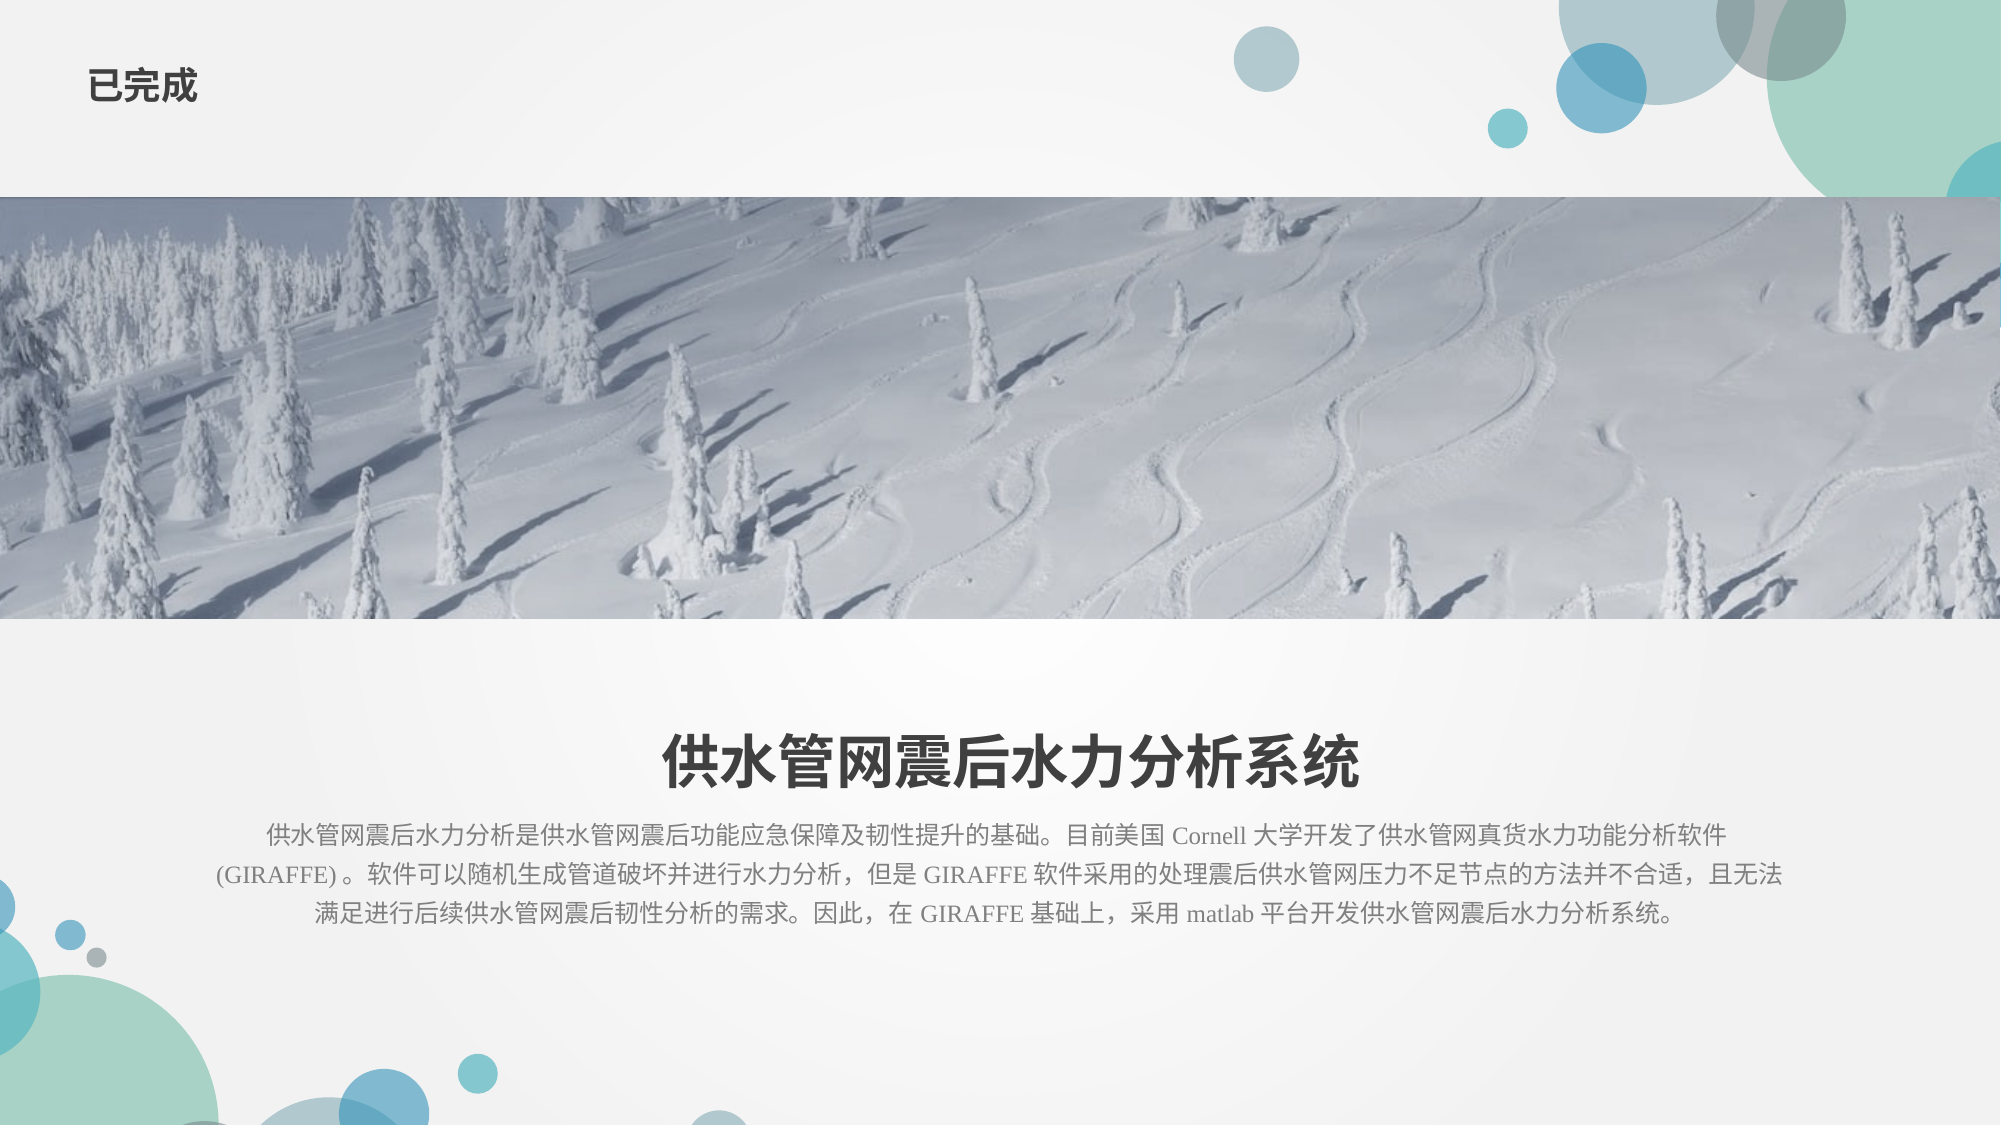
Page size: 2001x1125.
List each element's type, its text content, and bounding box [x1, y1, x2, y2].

text_box 供水管网震后水力分析系统 [629, 696, 1393, 794]
text_box 供水管网震后水力分析是供水管网震后功能应急保障及韧性提升的基础。目前美国Cornell大学开发了供水管网真货水力功能分析软件(GIRAFFE)。软件可以随机生成管道破坏并进行水力分析，但是GIRAFFE软件采用的处理震后供水管网压力不足节点的方法并不合适，且无法满足进行后续供水管网震后韧性分析的需求。因此，在GIRAFFE基础上，采用matlab平台开发供水管网震后水力分析系统。 [194, 803, 1806, 940]
picture [0, 197, 2000, 619]
list 已完成 [71, 41, 630, 108]
